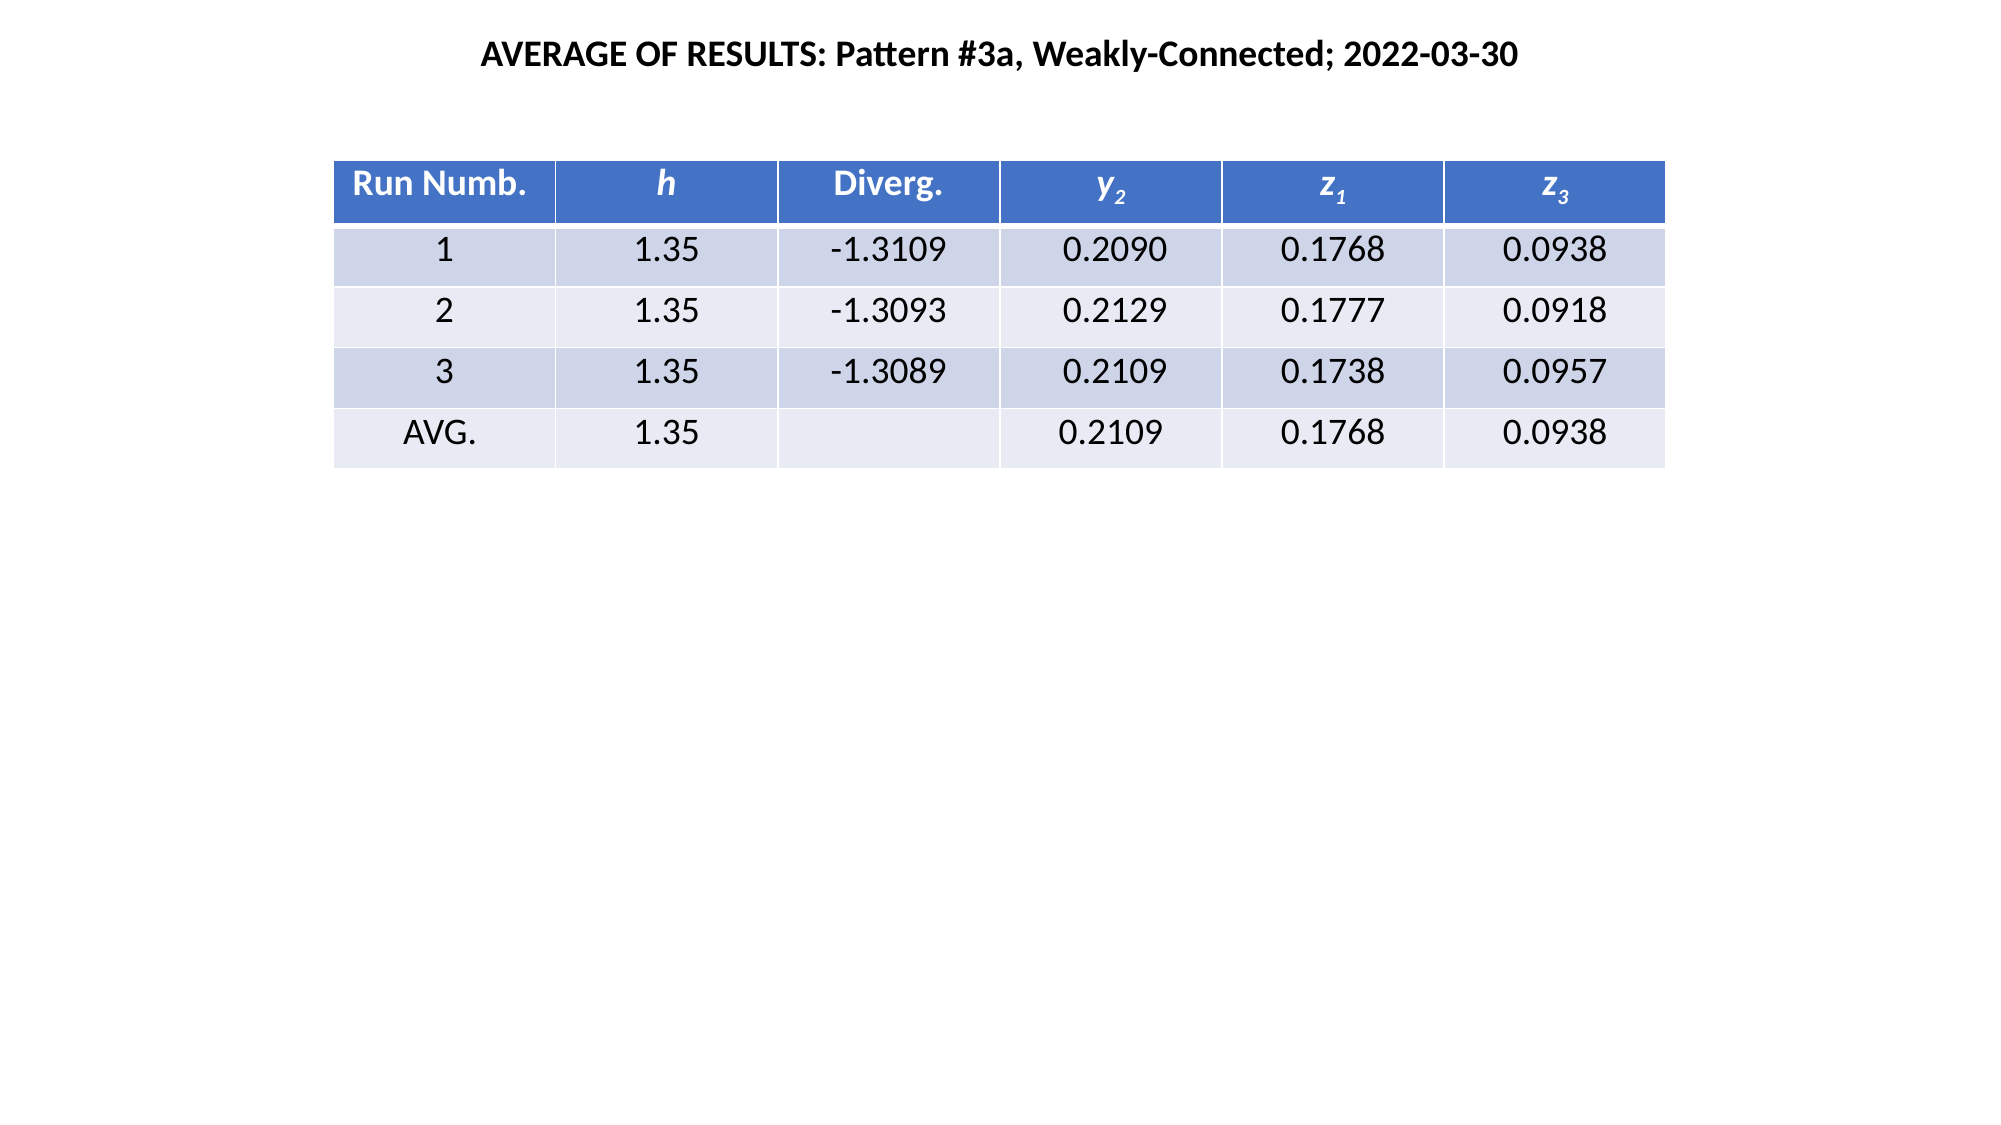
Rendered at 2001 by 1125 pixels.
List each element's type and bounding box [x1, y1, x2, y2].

text_box [465, 21, 1535, 82]
table_cell [334, 288, 555, 347]
table_cell [1223, 229, 1443, 286]
table_cell [1445, 288, 1665, 347]
table_header [1001, 161, 1221, 223]
table_cell [556, 409, 777, 468]
table_cell [1001, 409, 1221, 468]
table_cell [556, 229, 777, 286]
table_cell [779, 348, 999, 408]
table_cell [779, 229, 999, 286]
table_cell [779, 288, 999, 347]
table_header [556, 161, 777, 223]
table_header [1223, 161, 1443, 223]
table_cell [1445, 229, 1665, 286]
table_cell [1223, 348, 1443, 408]
table_cell [779, 409, 999, 468]
table_cell [334, 229, 555, 286]
table_cell [1001, 288, 1221, 347]
table_cell [334, 409, 555, 468]
table_cell [1445, 409, 1665, 468]
table_cell [1001, 229, 1221, 286]
table_cell [1223, 288, 1443, 347]
table_cell [1223, 409, 1443, 468]
table_header [779, 161, 999, 223]
table_header [334, 161, 555, 223]
table_cell [334, 348, 555, 408]
table_header [1445, 161, 1665, 223]
table_cell [1001, 348, 1221, 408]
table_cell [556, 348, 777, 408]
table_cell [1445, 348, 1665, 408]
table_cell [556, 288, 777, 347]
